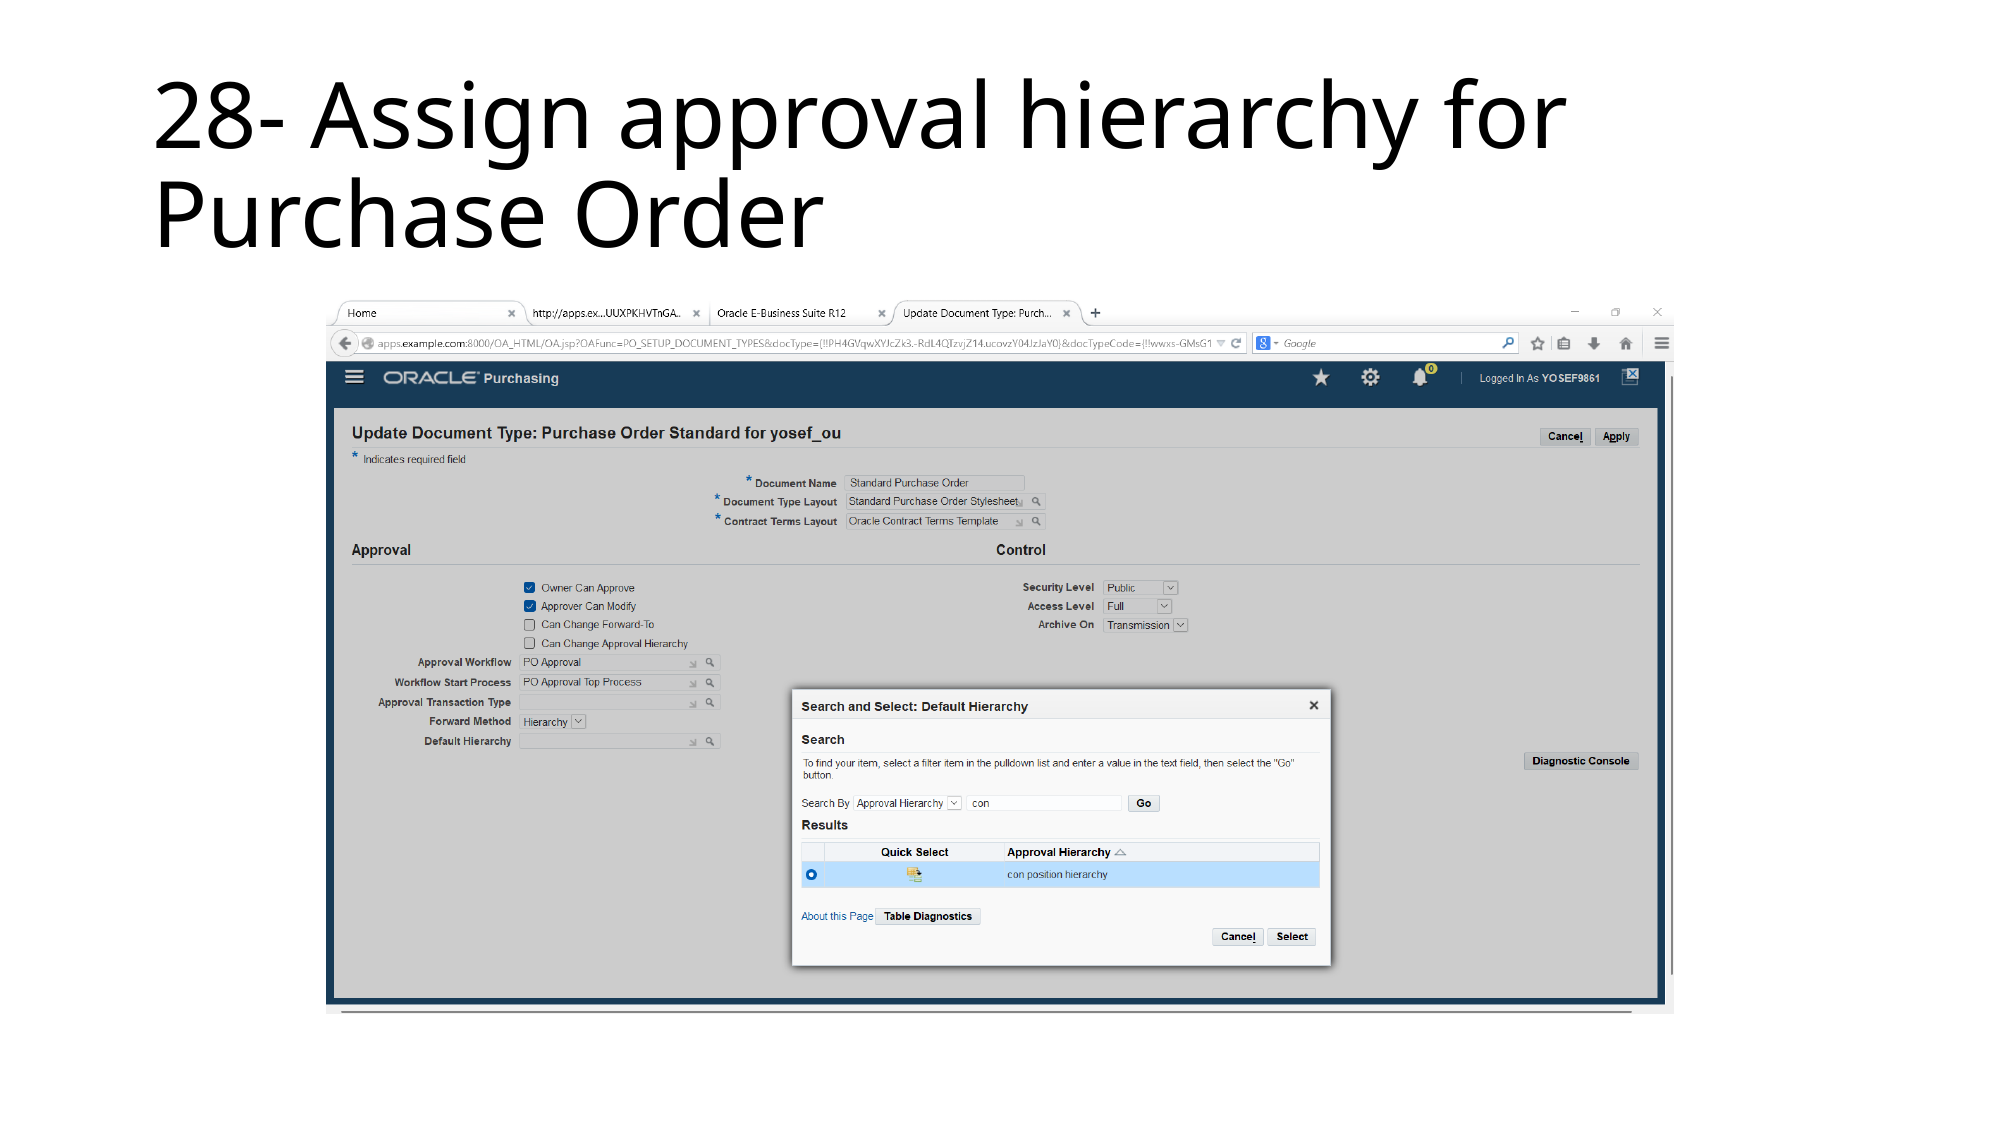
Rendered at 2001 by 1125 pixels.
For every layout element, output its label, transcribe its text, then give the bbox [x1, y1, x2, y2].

title 28- Assign approval hierarchy for Purchase Order [137, 59, 1863, 278]
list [326, 299, 1674, 1014]
